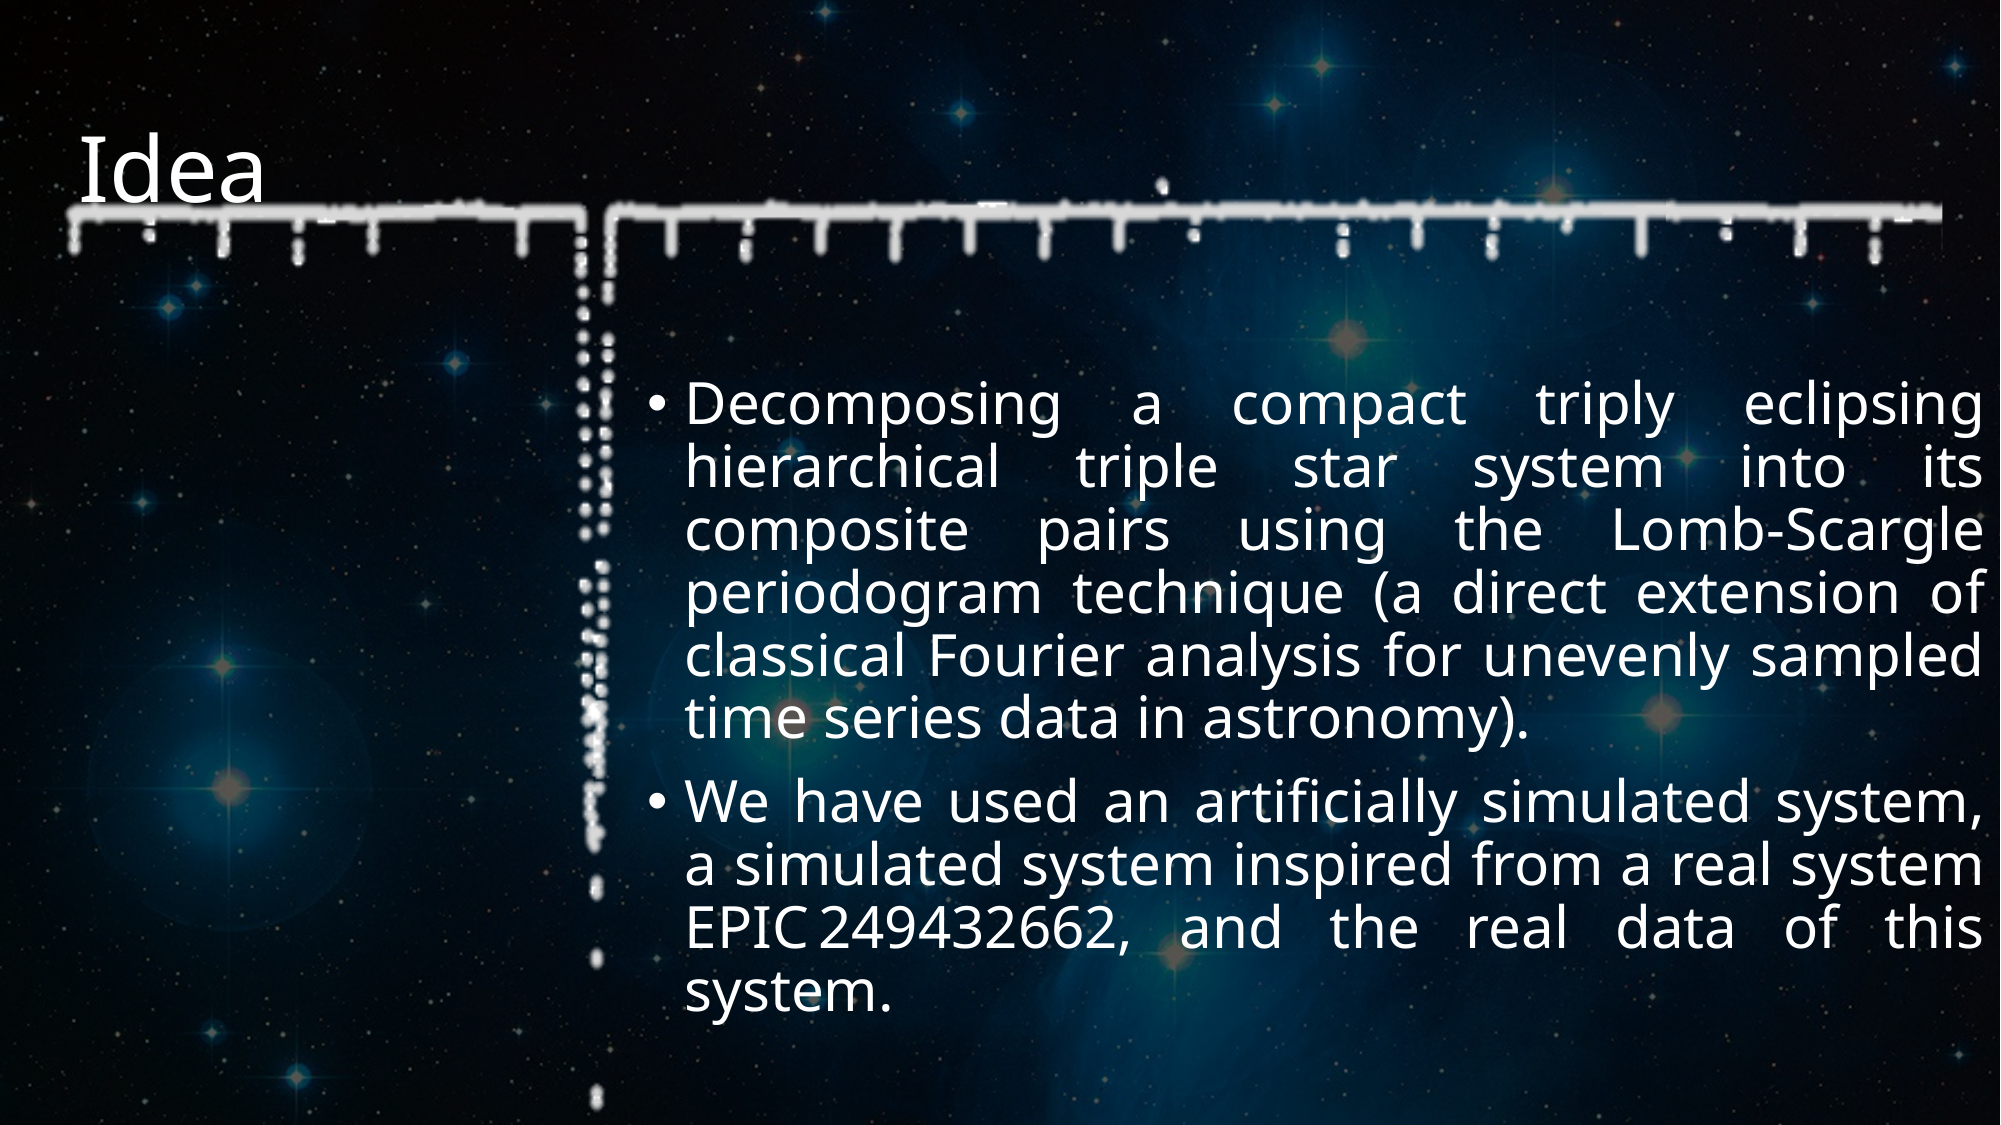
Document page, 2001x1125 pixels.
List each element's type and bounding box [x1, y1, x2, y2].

text_box [0, 145, 1943, 1124]
picture [0, 0, 2000, 1125]
